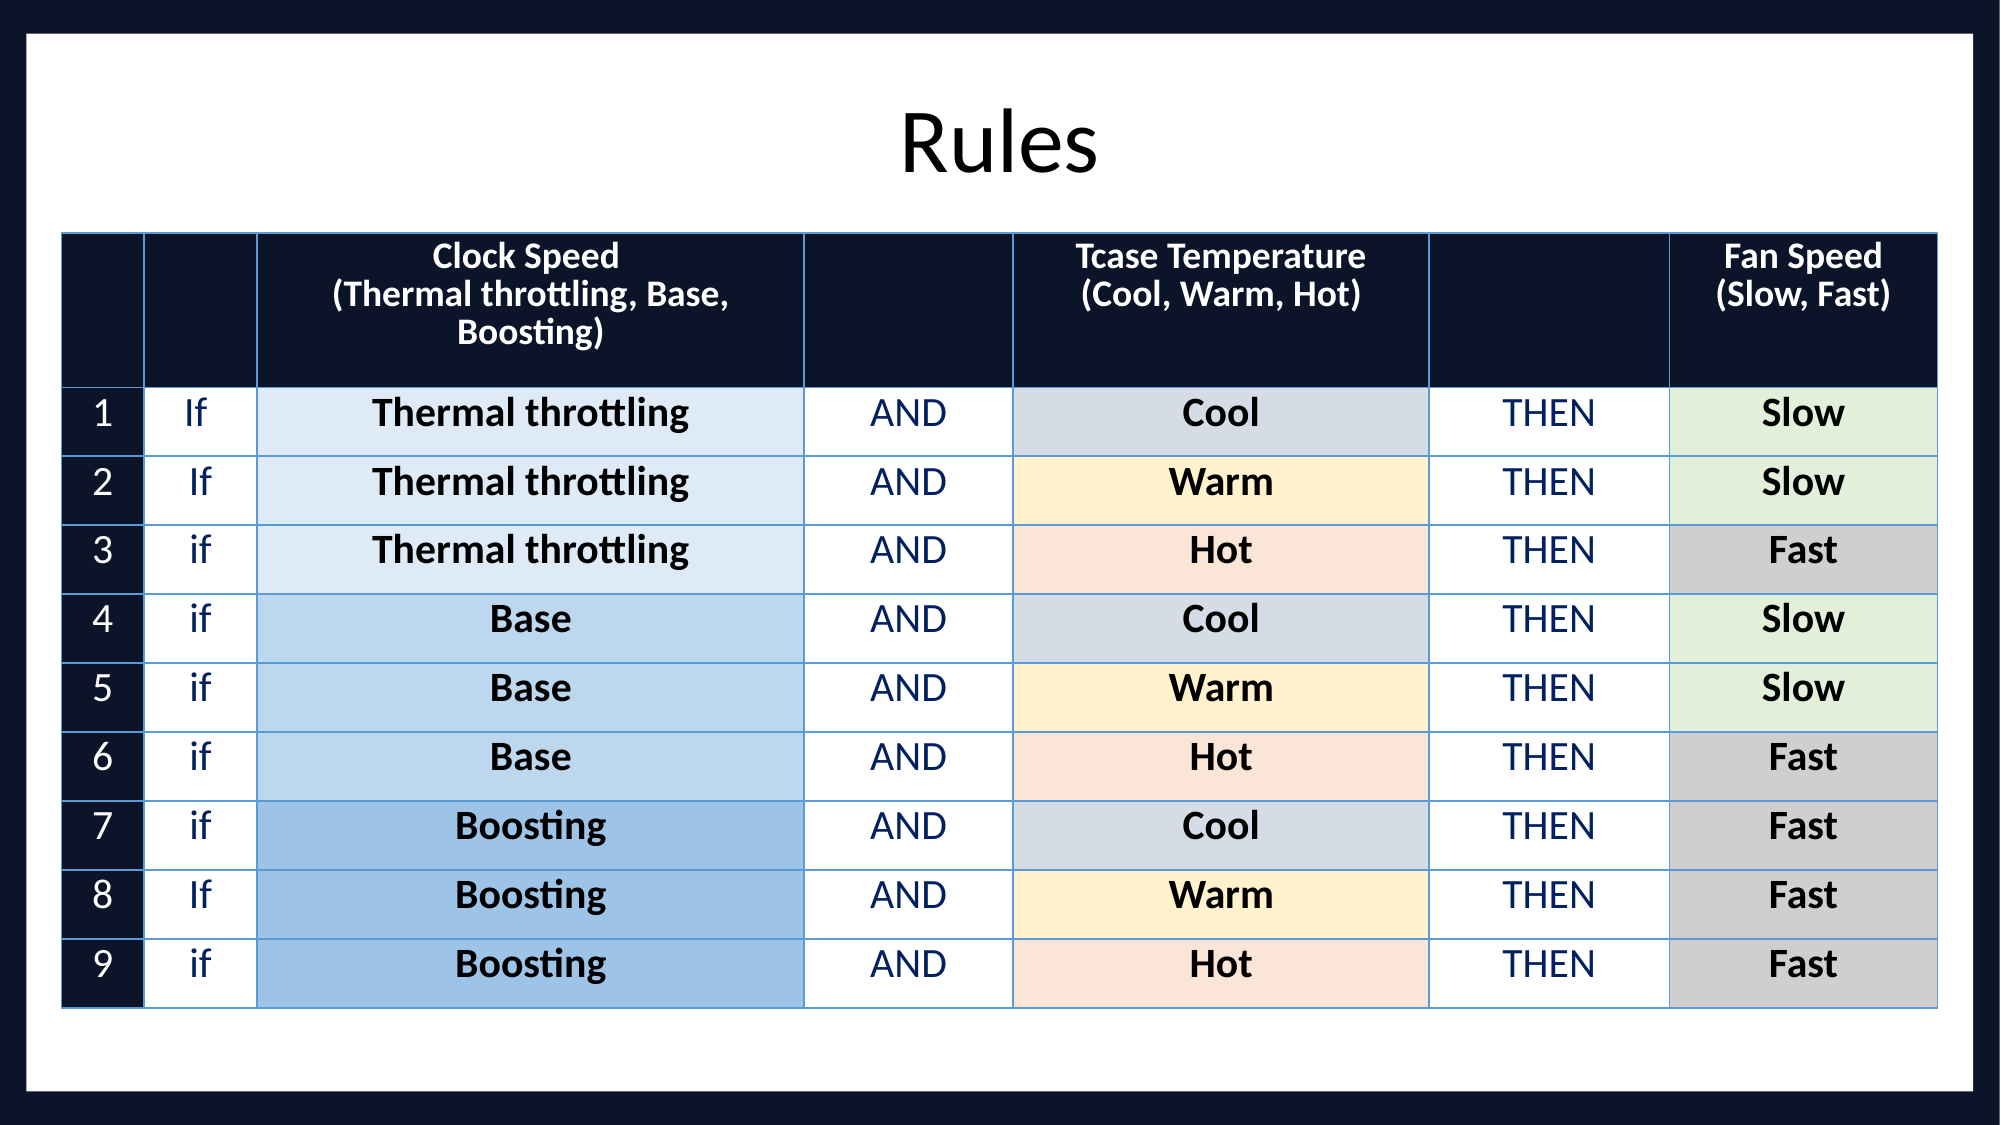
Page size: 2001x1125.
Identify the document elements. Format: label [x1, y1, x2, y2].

text_box [0, 0, 2000, 1125]
